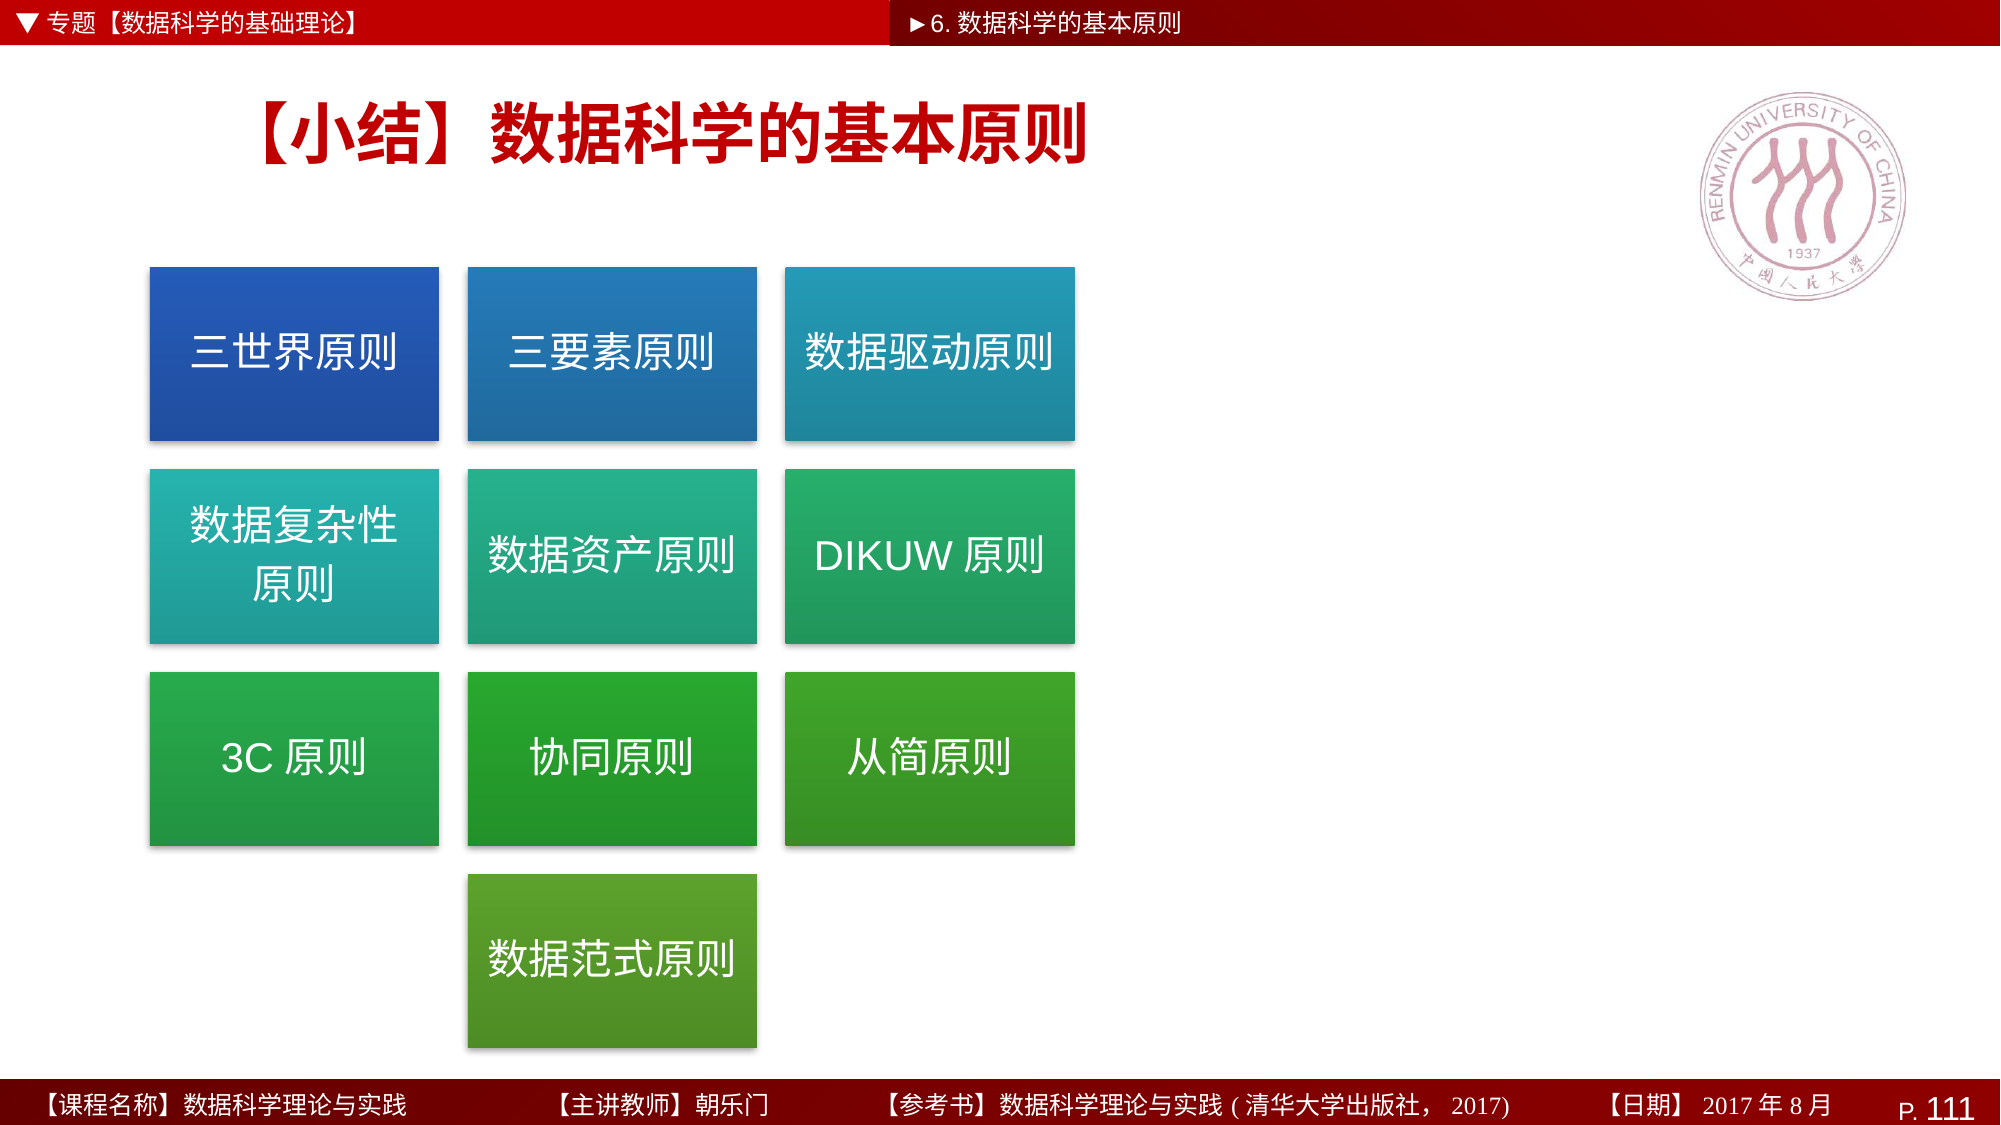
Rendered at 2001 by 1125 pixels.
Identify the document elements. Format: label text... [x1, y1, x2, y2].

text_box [54, 267, 1170, 1049]
list ▼专题【数据科学的基础理论】 [0, 0, 725, 43]
title 【小结】数据科学的基本原则 [64, 64, 1249, 200]
picture [1696, 89, 1910, 304]
list ►6.数据科学的基本原则 [890, 0, 1249, 43]
